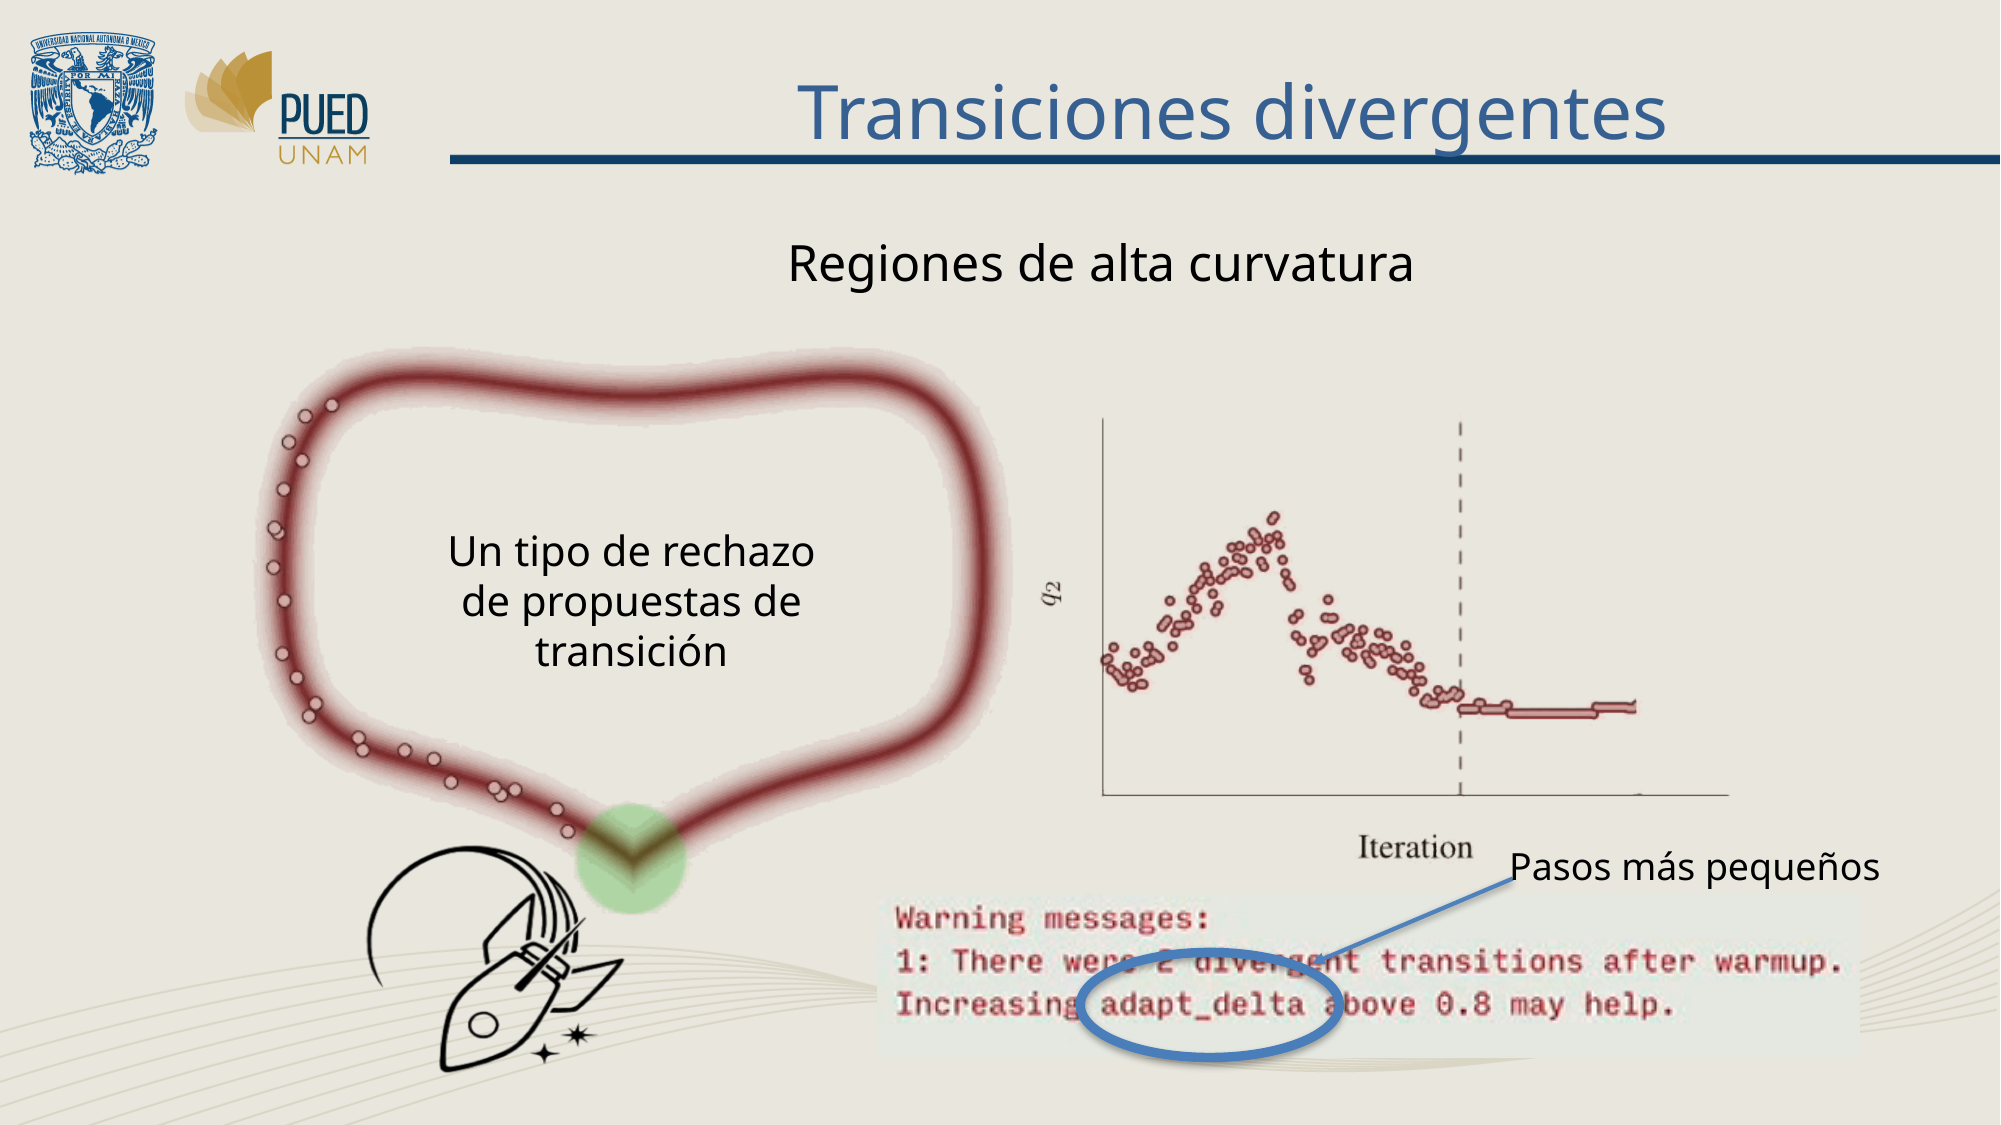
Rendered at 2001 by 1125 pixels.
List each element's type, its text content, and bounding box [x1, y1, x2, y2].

text_box Regiones de alta curvatura [772, 224, 1430, 299]
title Transiciones divergentes [566, 45, 1900, 174]
text_box Pasos más pequeños [1762, 835, 1896, 896]
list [242, 314, 1758, 953]
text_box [1311, 878, 1513, 964]
picture [0, 0, 2000, 1125]
